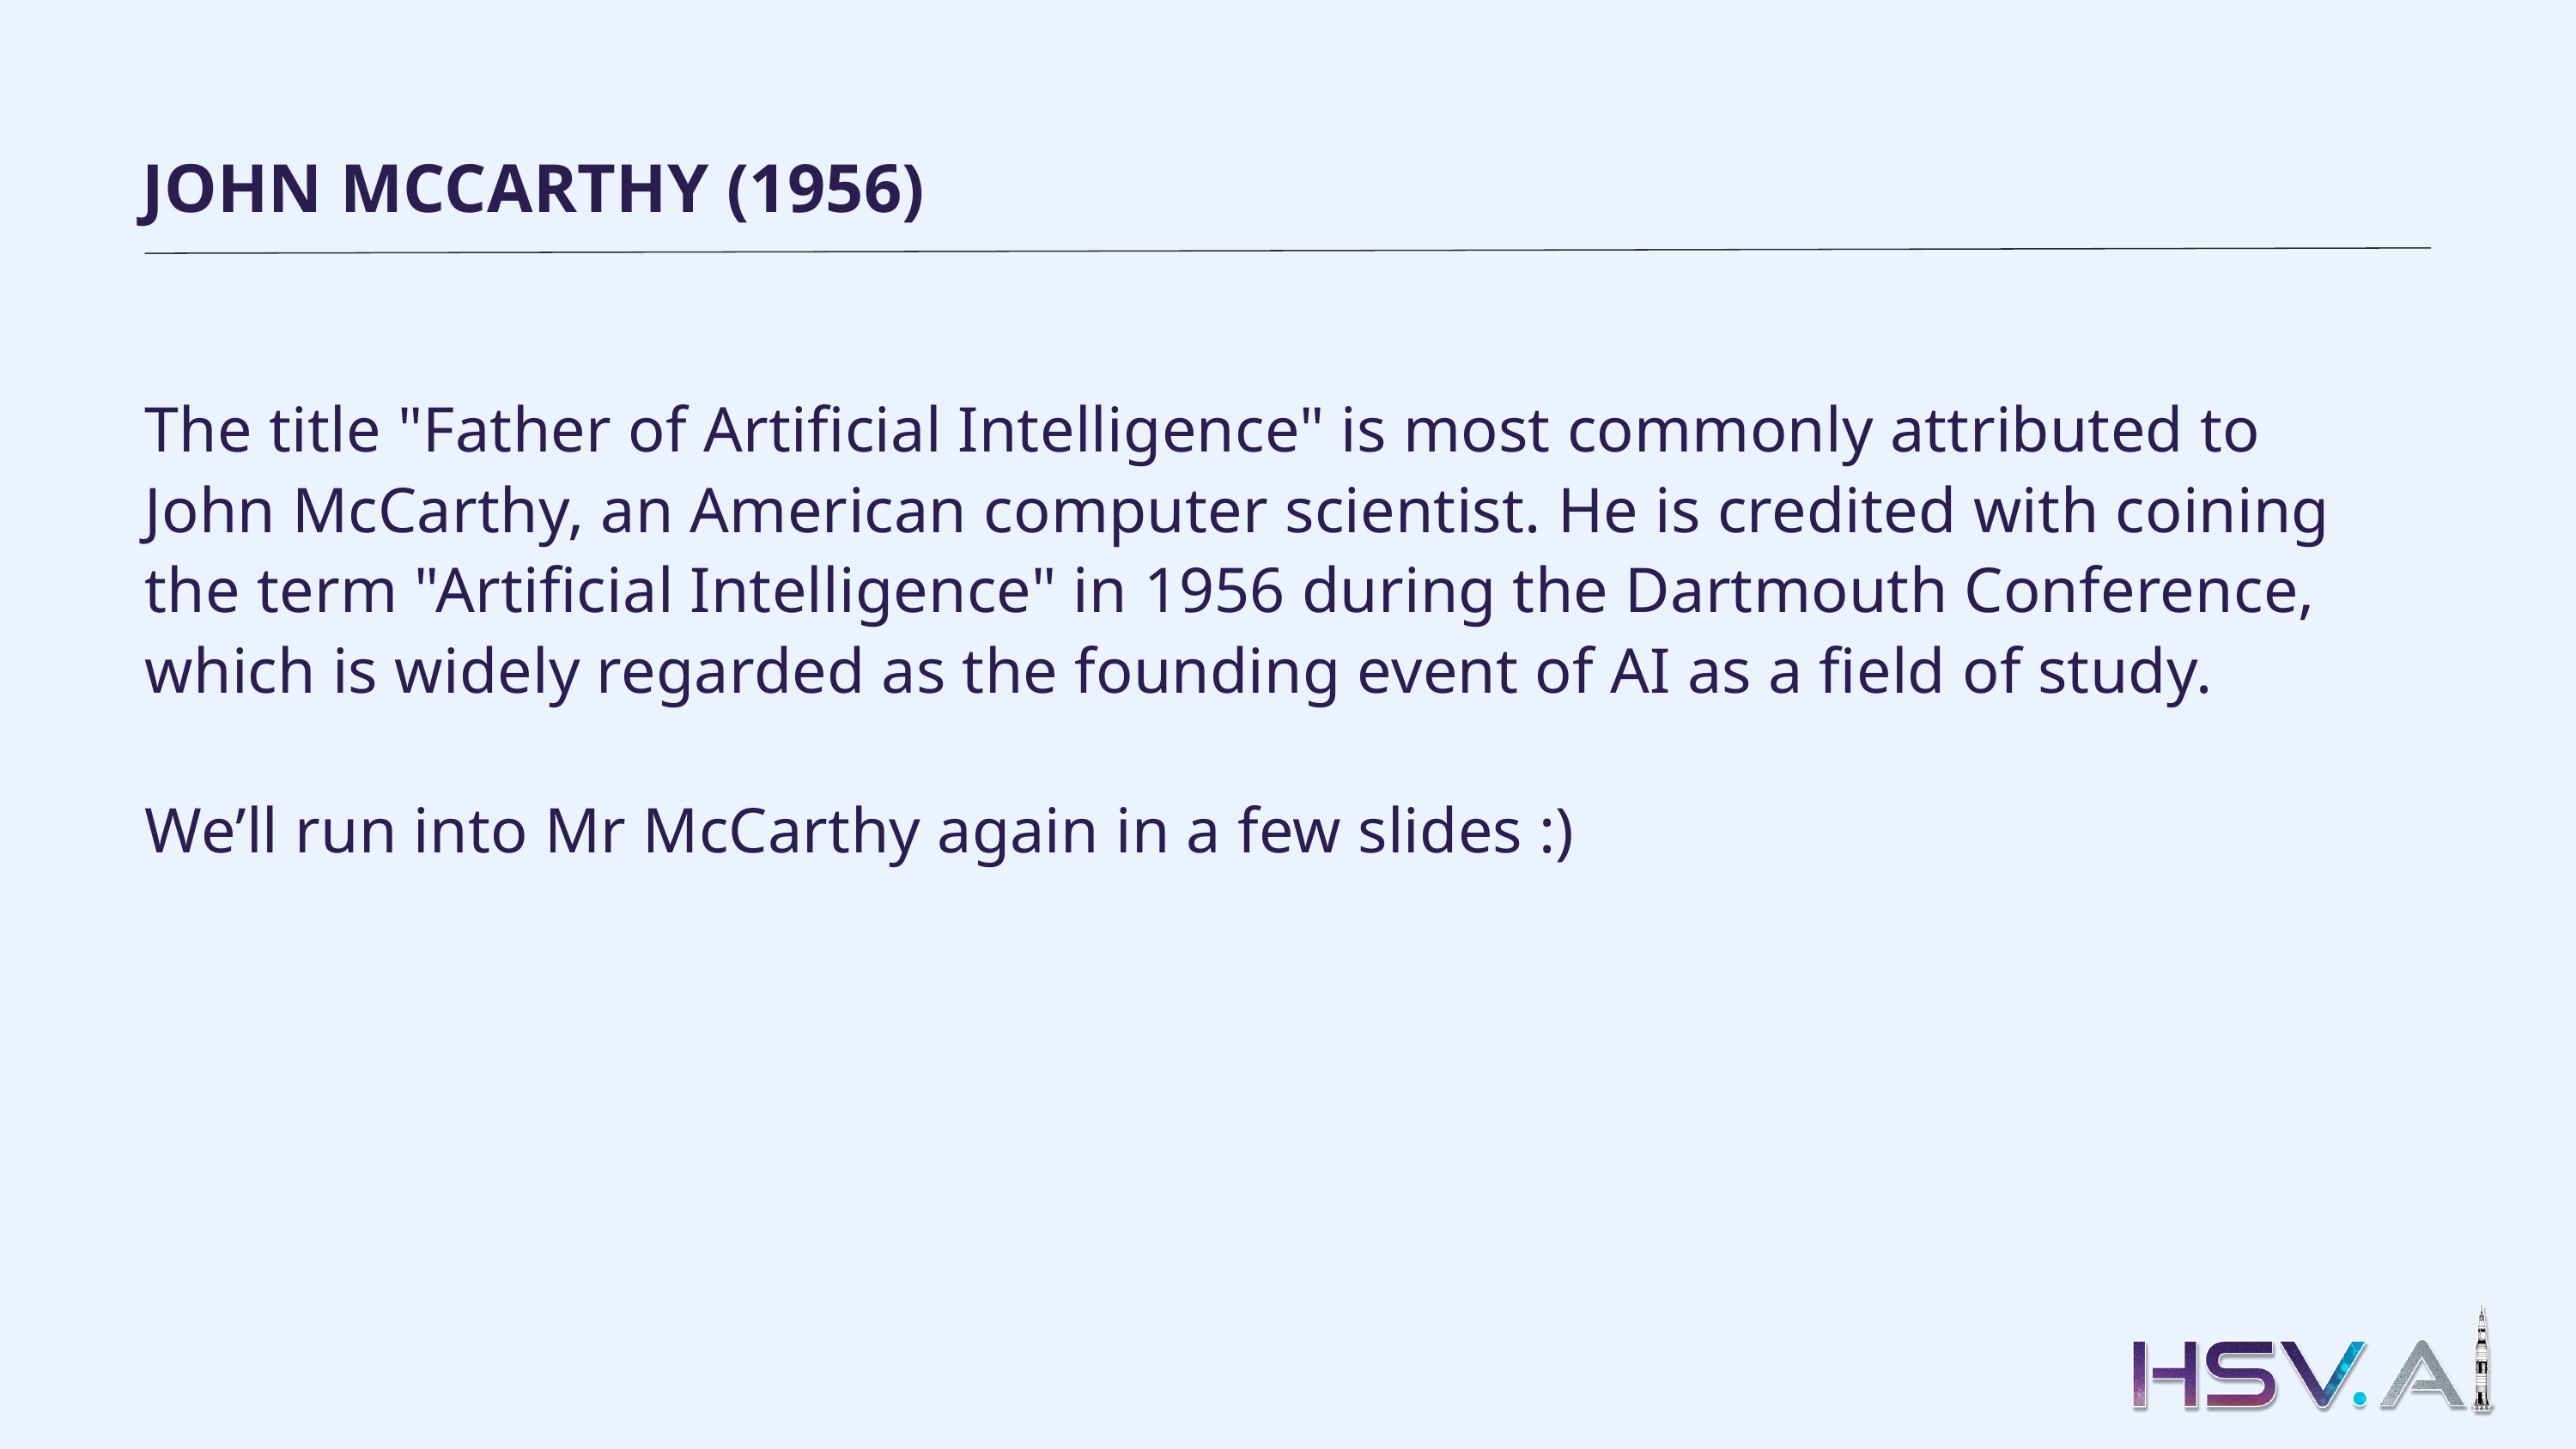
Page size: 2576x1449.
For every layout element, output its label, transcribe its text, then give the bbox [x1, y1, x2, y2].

text_box The title "Father of Artificial Intelligence" is most commonly attributed to John McCarthy, an American computer scientist. He is credited with coining the term "Artificial Intelligence" in 1956 during the Dartmouth Conference, which is widely regarded as the founding event of AI as a field of study. We’ll run into Mr McCarthy again in a few slides :) [144, 384, 2397, 866]
text_box JOHN MCCARTHY (1956) [142, 132, 2428, 226]
text_box [2111, 1303, 2523, 1419]
